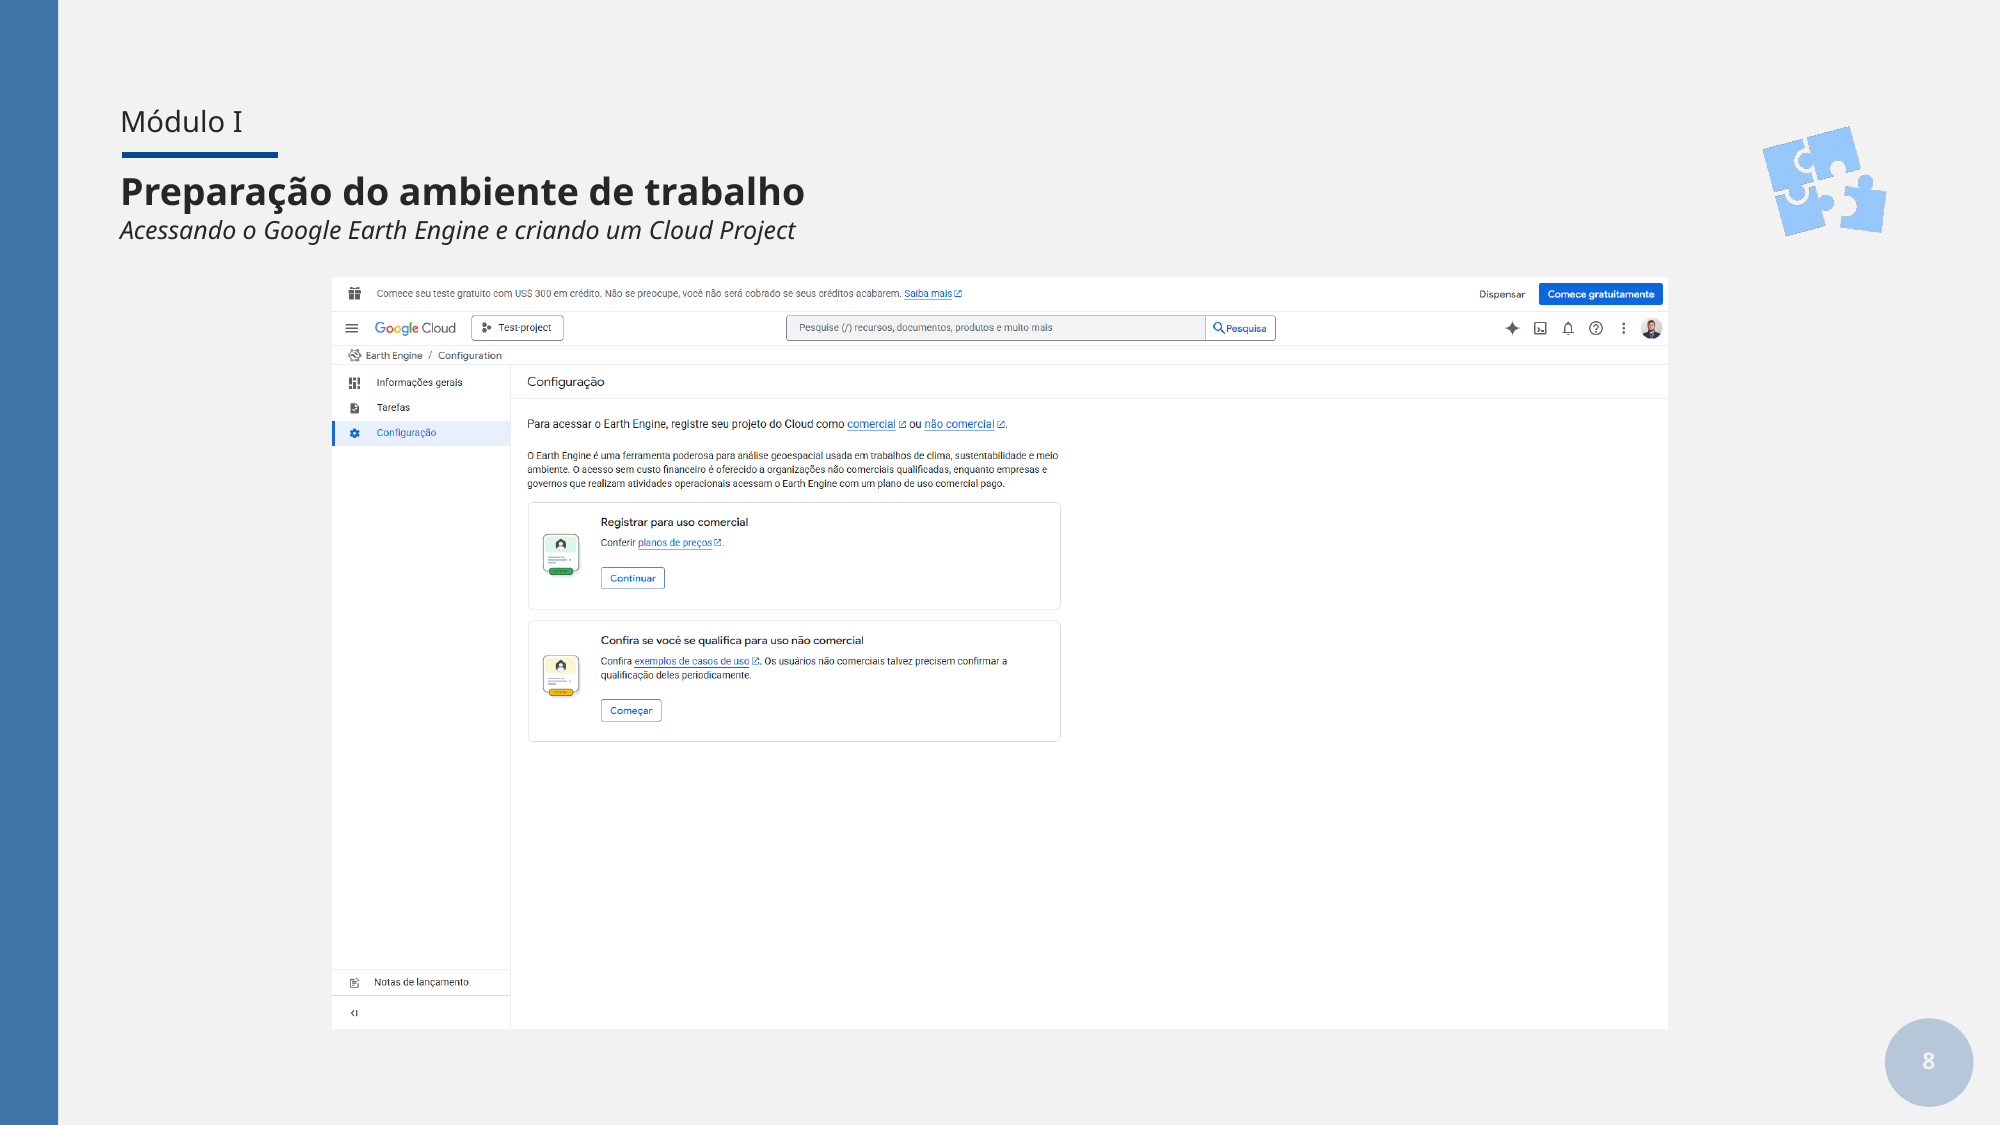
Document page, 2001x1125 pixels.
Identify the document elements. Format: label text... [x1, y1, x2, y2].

picture [1737, 97, 1920, 281]
text_box 8 [1883, 1017, 1975, 1108]
text_box Acessando o Google Earth Engine e criando um Cloud Project [105, 200, 1000, 264]
text_box [0, 0, 59, 1125]
text_box Preparação do ambiente de trabalho [105, 161, 1000, 200]
picture [332, 277, 1668, 1029]
title Módulo I [105, 91, 279, 155]
